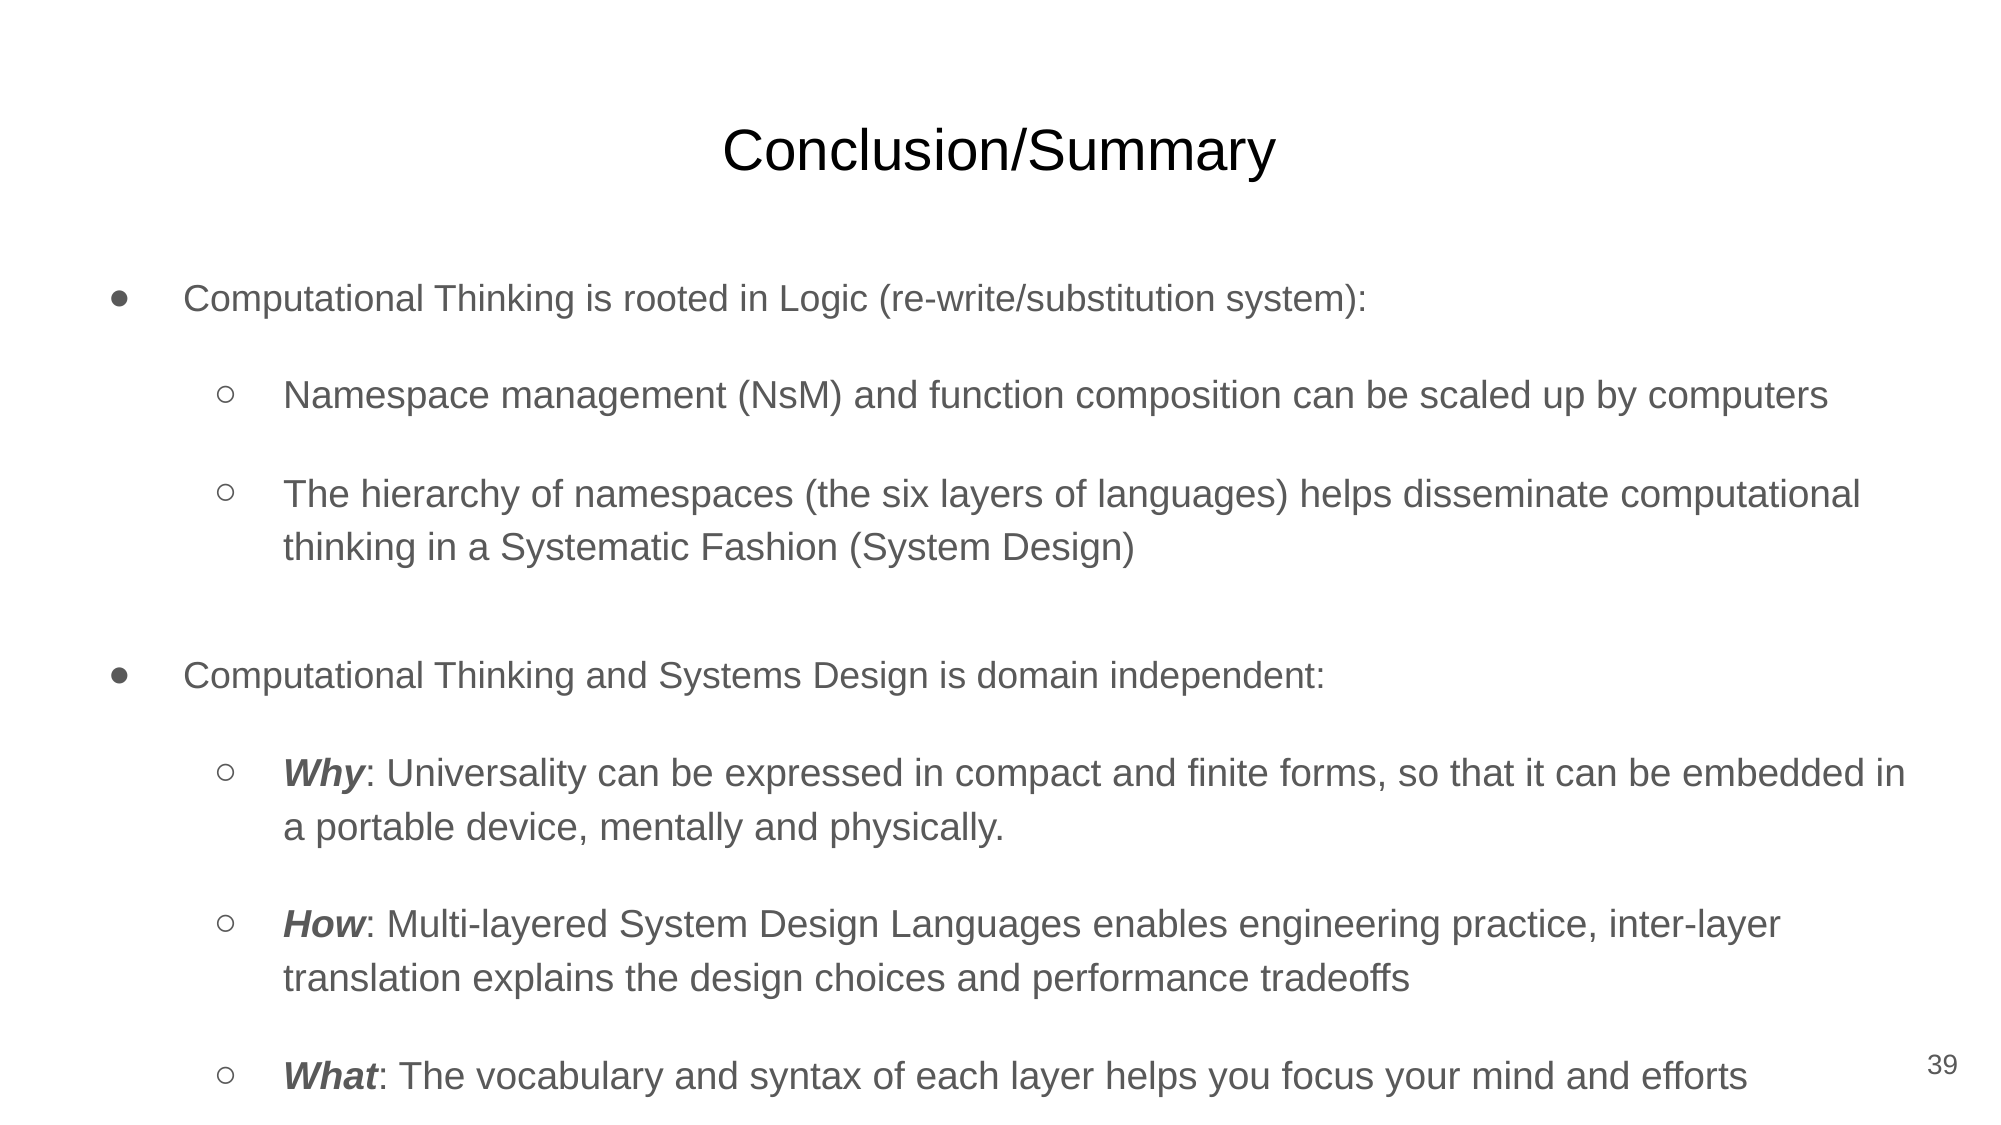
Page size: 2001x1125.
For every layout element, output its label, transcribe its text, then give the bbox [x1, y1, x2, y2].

title Conclusion/Summary [68, 97, 1932, 223]
slide_number 39 [1853, 1019, 1974, 1106]
list Computational Thinking is rooted in Logic (re-write/substitution system): Namespace management (NsM) and function composition can be scaled up by computers The hierarchy of namespaces (the six layers of languages) helps disseminate computational thinking in a Systematic Fashion (System Design) Computational Thinking and Systems Design is domain independent: Why: Universality can be expressed in compact and finite forms, so that it can be embedded in a portable device, mentally and physically. How: Multi-layered System Design Languages enables engineering practice, inter-layer translation explains the design choices and performance tradeoffs What: The vocabulary and syntax of each layer helps you focus your mind and efforts [68, 252, 1932, 1075]
